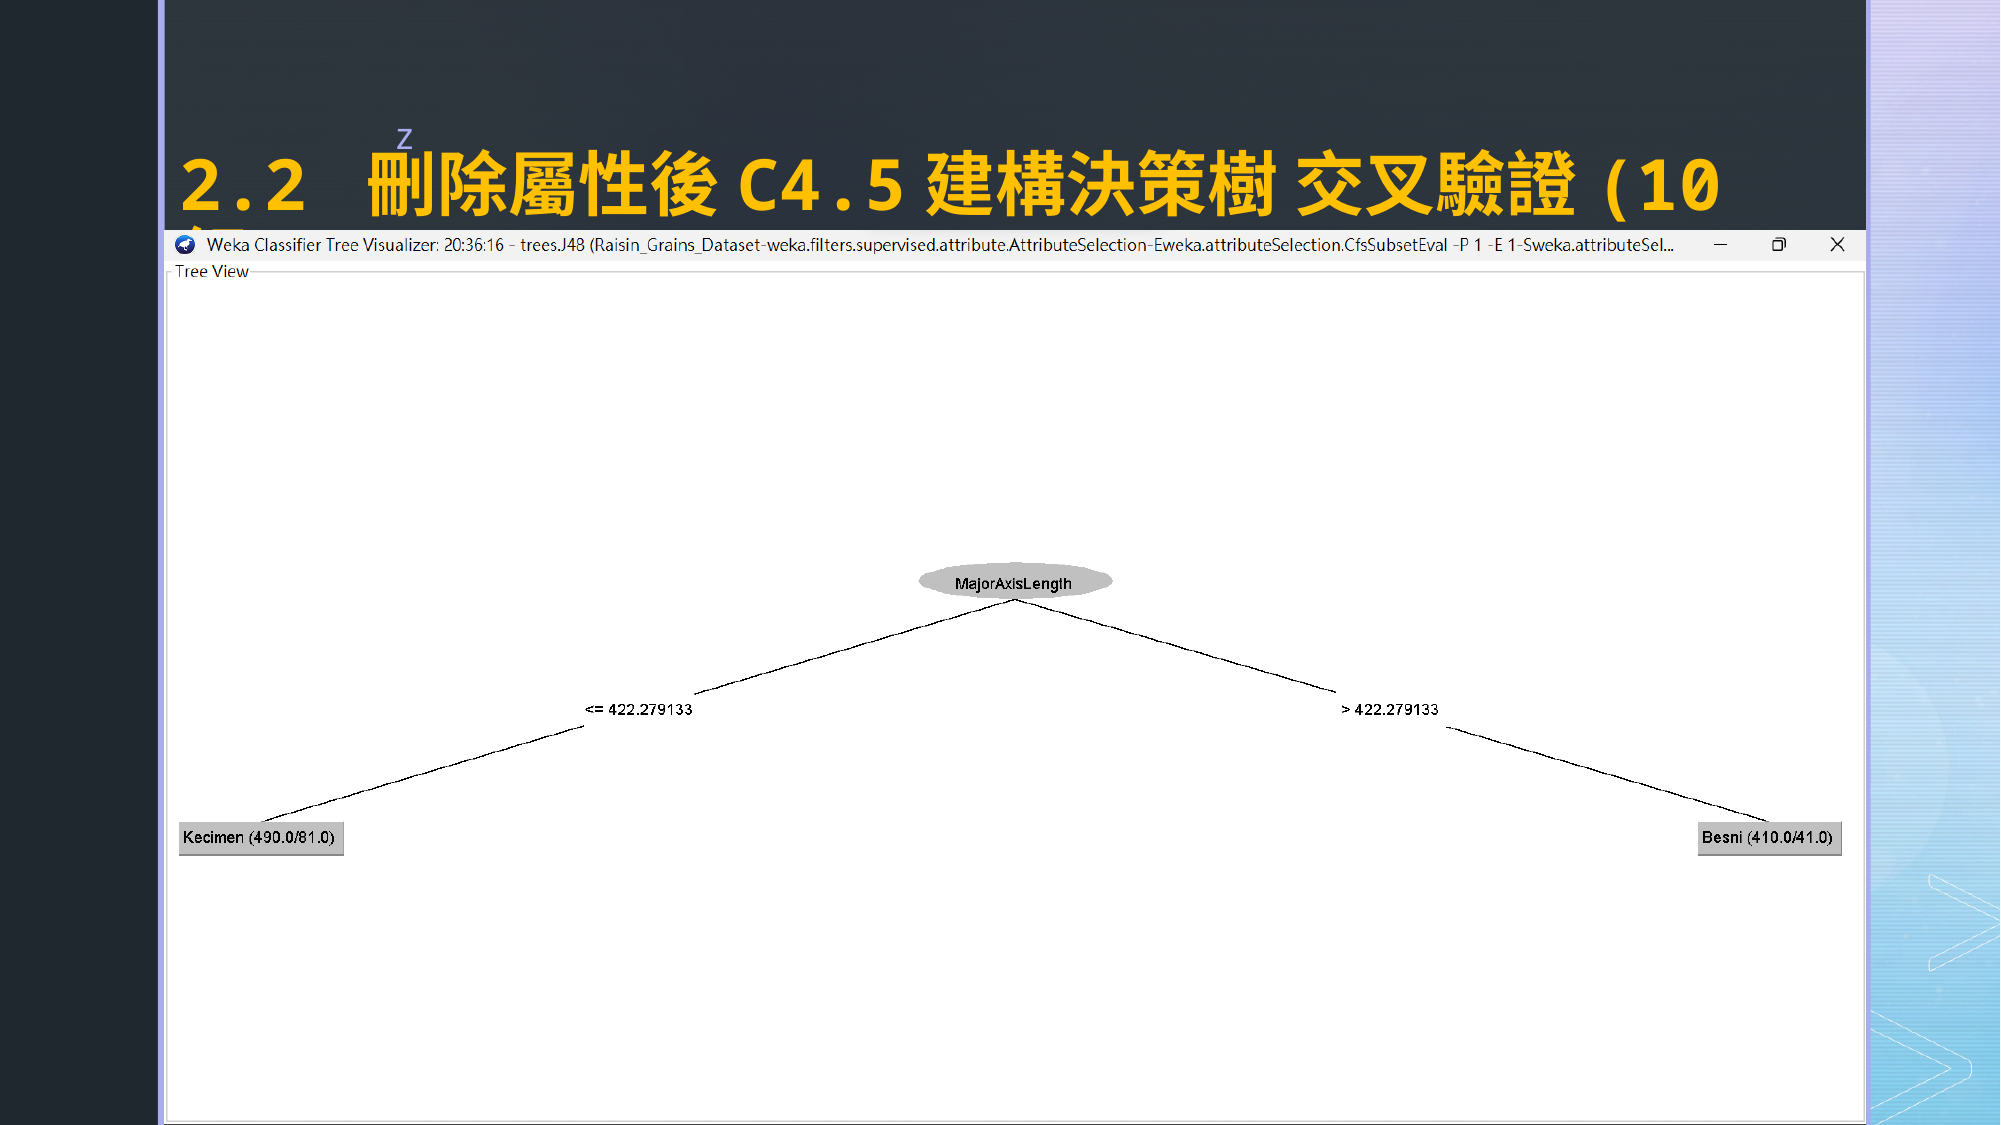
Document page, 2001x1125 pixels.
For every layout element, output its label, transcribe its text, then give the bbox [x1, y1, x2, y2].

picture [1871, 0, 2001, 1125]
title 2.2 刪除屬性後C4.5建構決策樹 交叉驗證(10組) [164, 141, 1866, 229]
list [164, 229, 1866, 1125]
